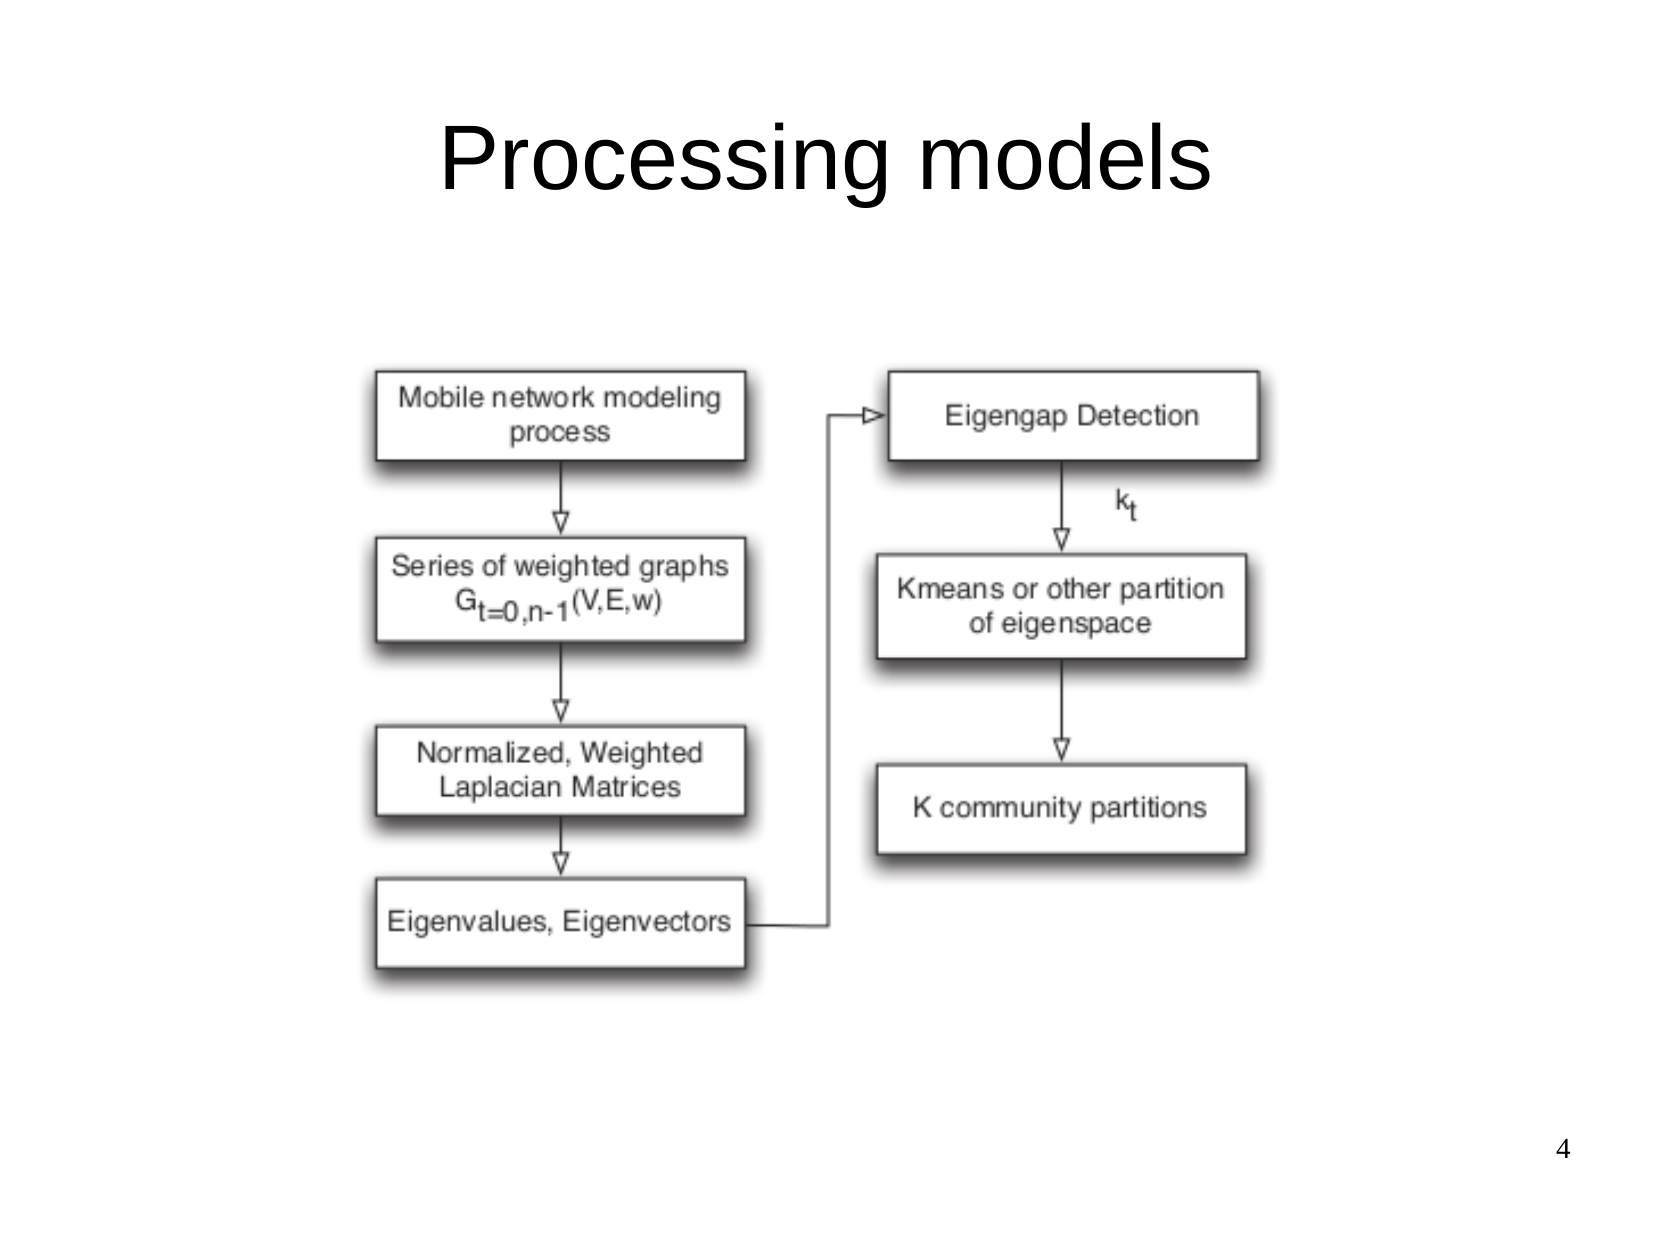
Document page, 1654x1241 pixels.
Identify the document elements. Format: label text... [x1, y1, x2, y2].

slide_number 4 [1185, 1129, 1571, 1216]
title Processing models [82, 49, 1571, 257]
picture [303, 296, 1323, 1016]
